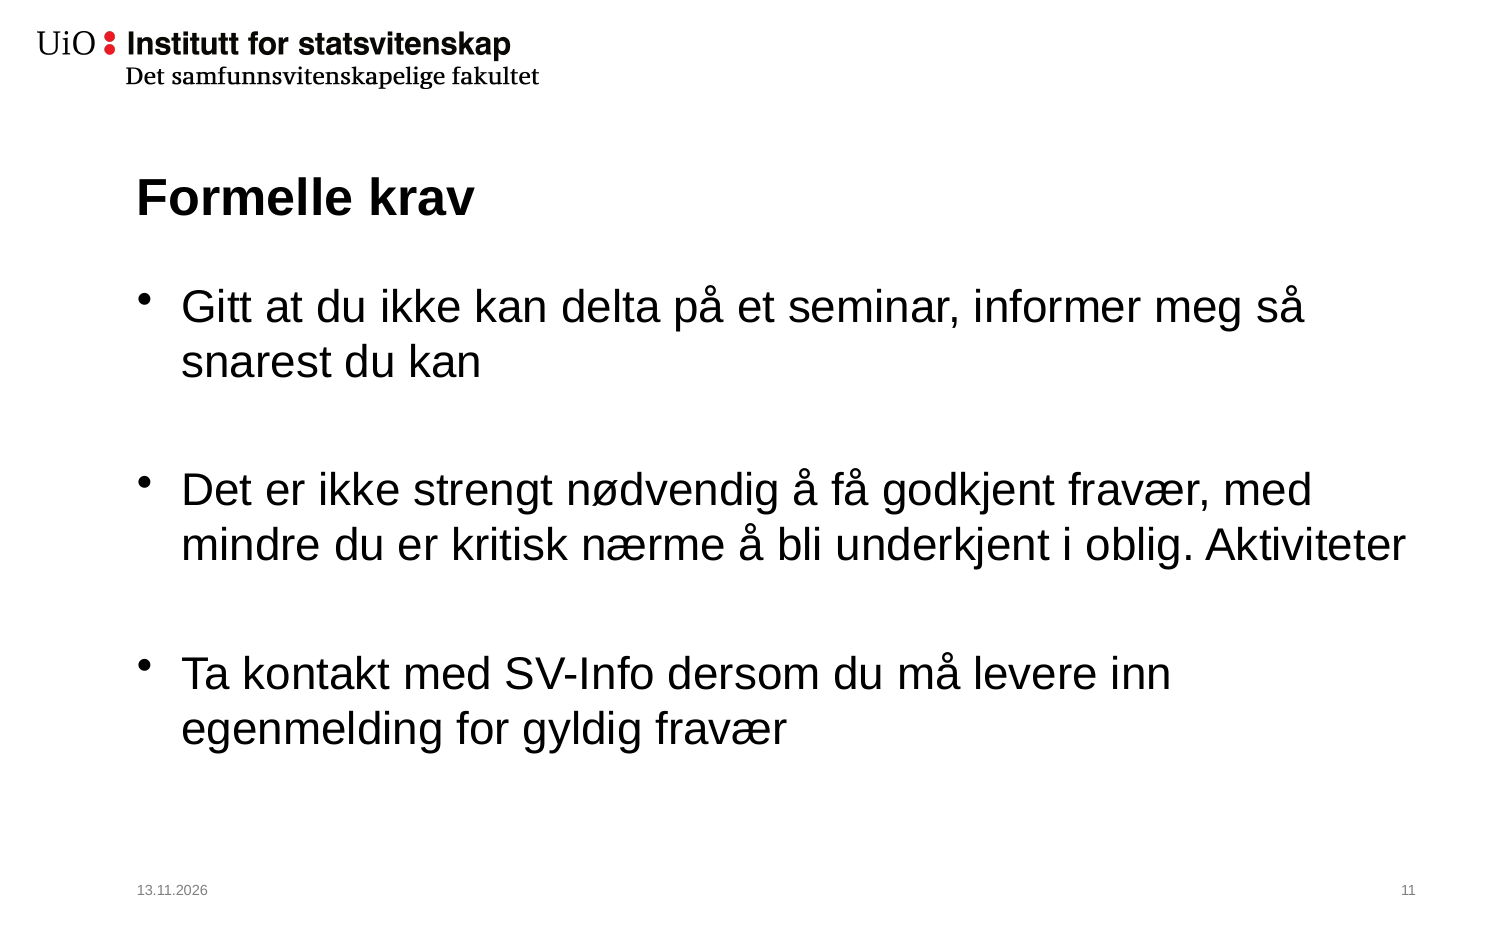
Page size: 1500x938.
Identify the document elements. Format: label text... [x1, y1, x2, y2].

list Gitt at du ikke kan delta på et seminar, informer meg så snarest du kan Det er ikke strengt nødvendig å få godkjent fravær, med mindre du er kritisk nærme å bli underkjent i oblig. Aktiviteter Ta kontakt med SV-Info dersom du må levere inn egenmelding for gyldig fravær [125, 270, 1425, 834]
slide_number 12 [1315, 874, 1429, 938]
picture [37, 31, 539, 89]
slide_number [124, 874, 438, 938]
title Formelle krav [125, 116, 1425, 270]
